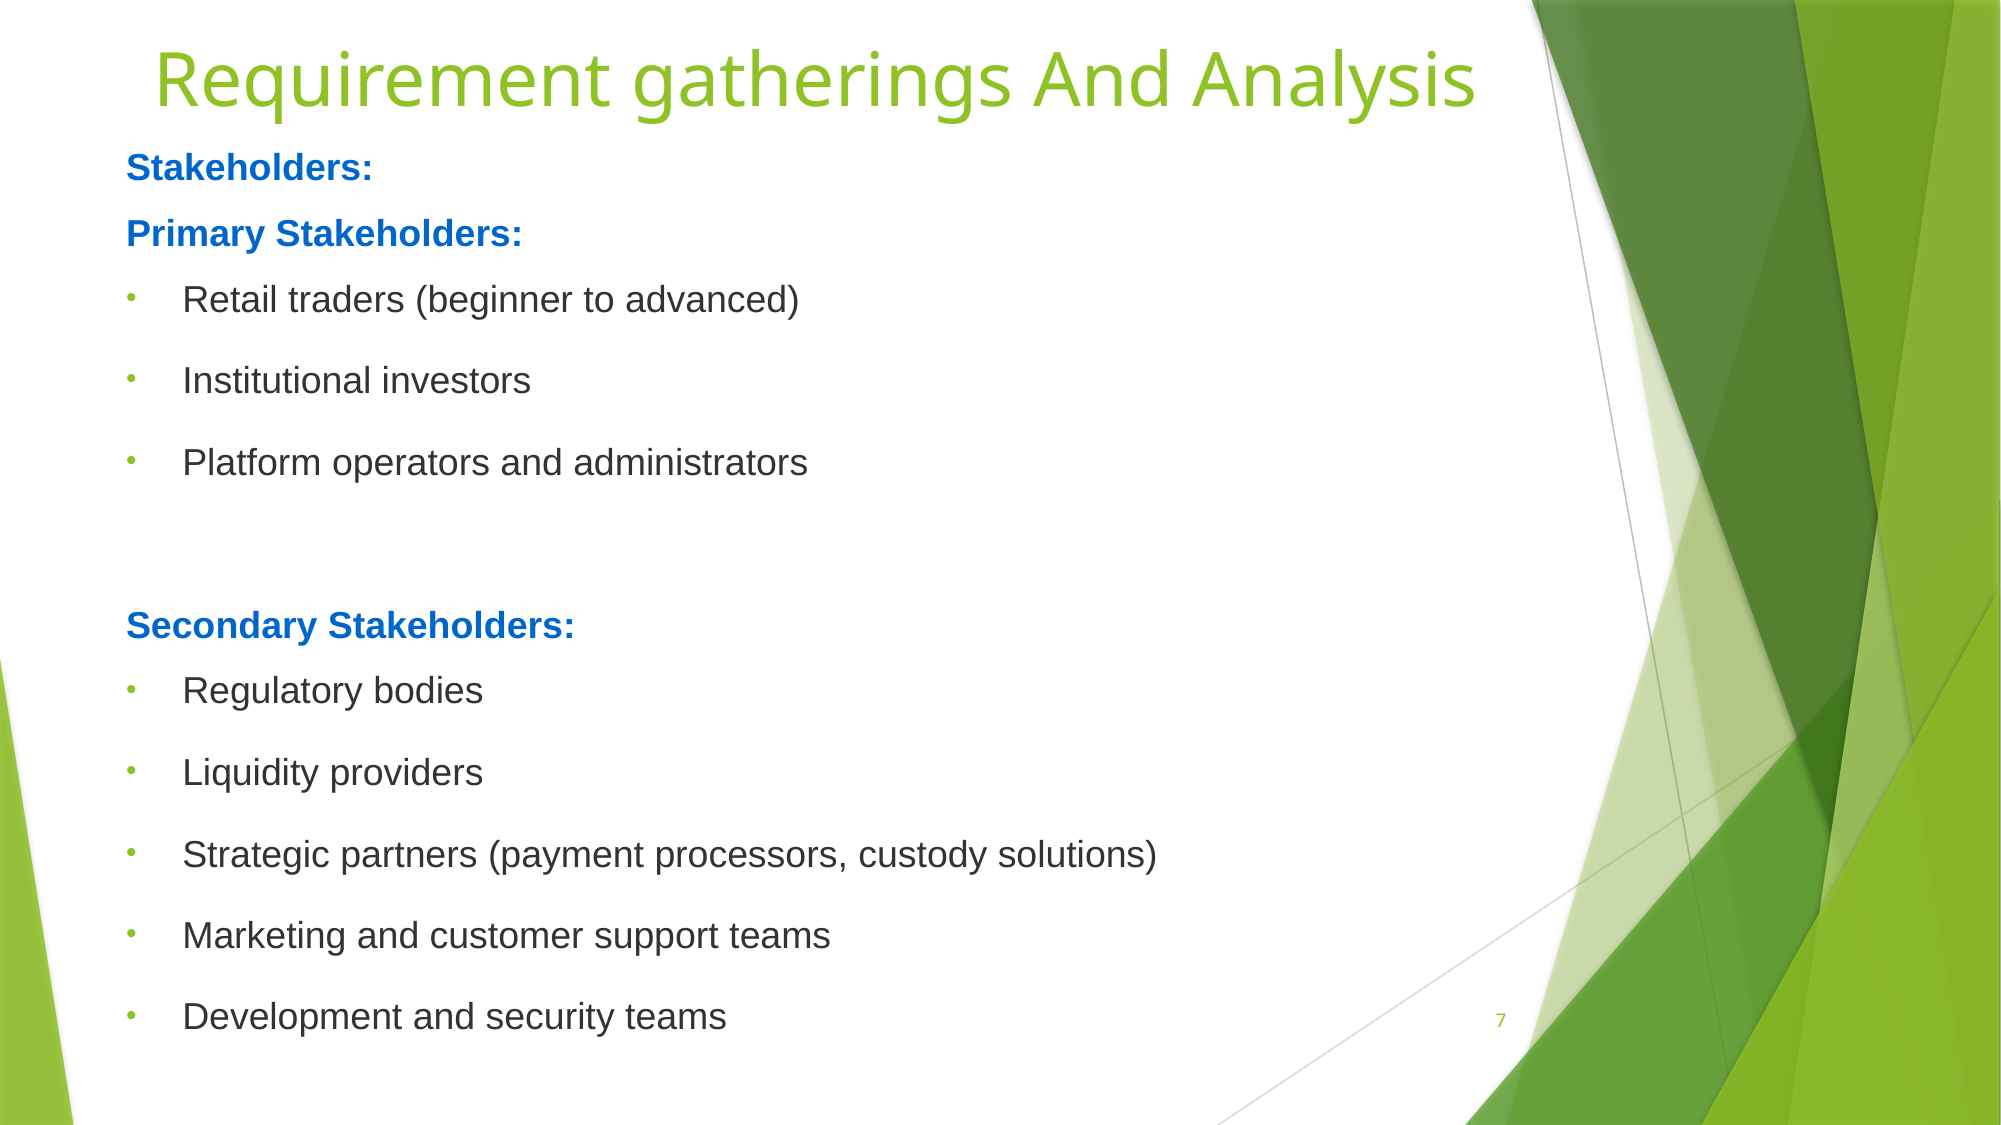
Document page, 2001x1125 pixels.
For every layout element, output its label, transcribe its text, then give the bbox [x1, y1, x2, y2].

slide_number 7 [1409, 991, 1522, 1051]
list Stakeholders: Primary Stakeholders: Retail traders (beginner to advanced) Institutional investors Platform operators and administrators Secondary Stakeholders: Regulatory bodies Liquidity providers Strategic partners (payment processors, custody solutions) Marketing and customer support teams Development and security teams [111, 135, 1522, 1113]
title Requirement gatherings And Analysis [111, 24, 1522, 135]
